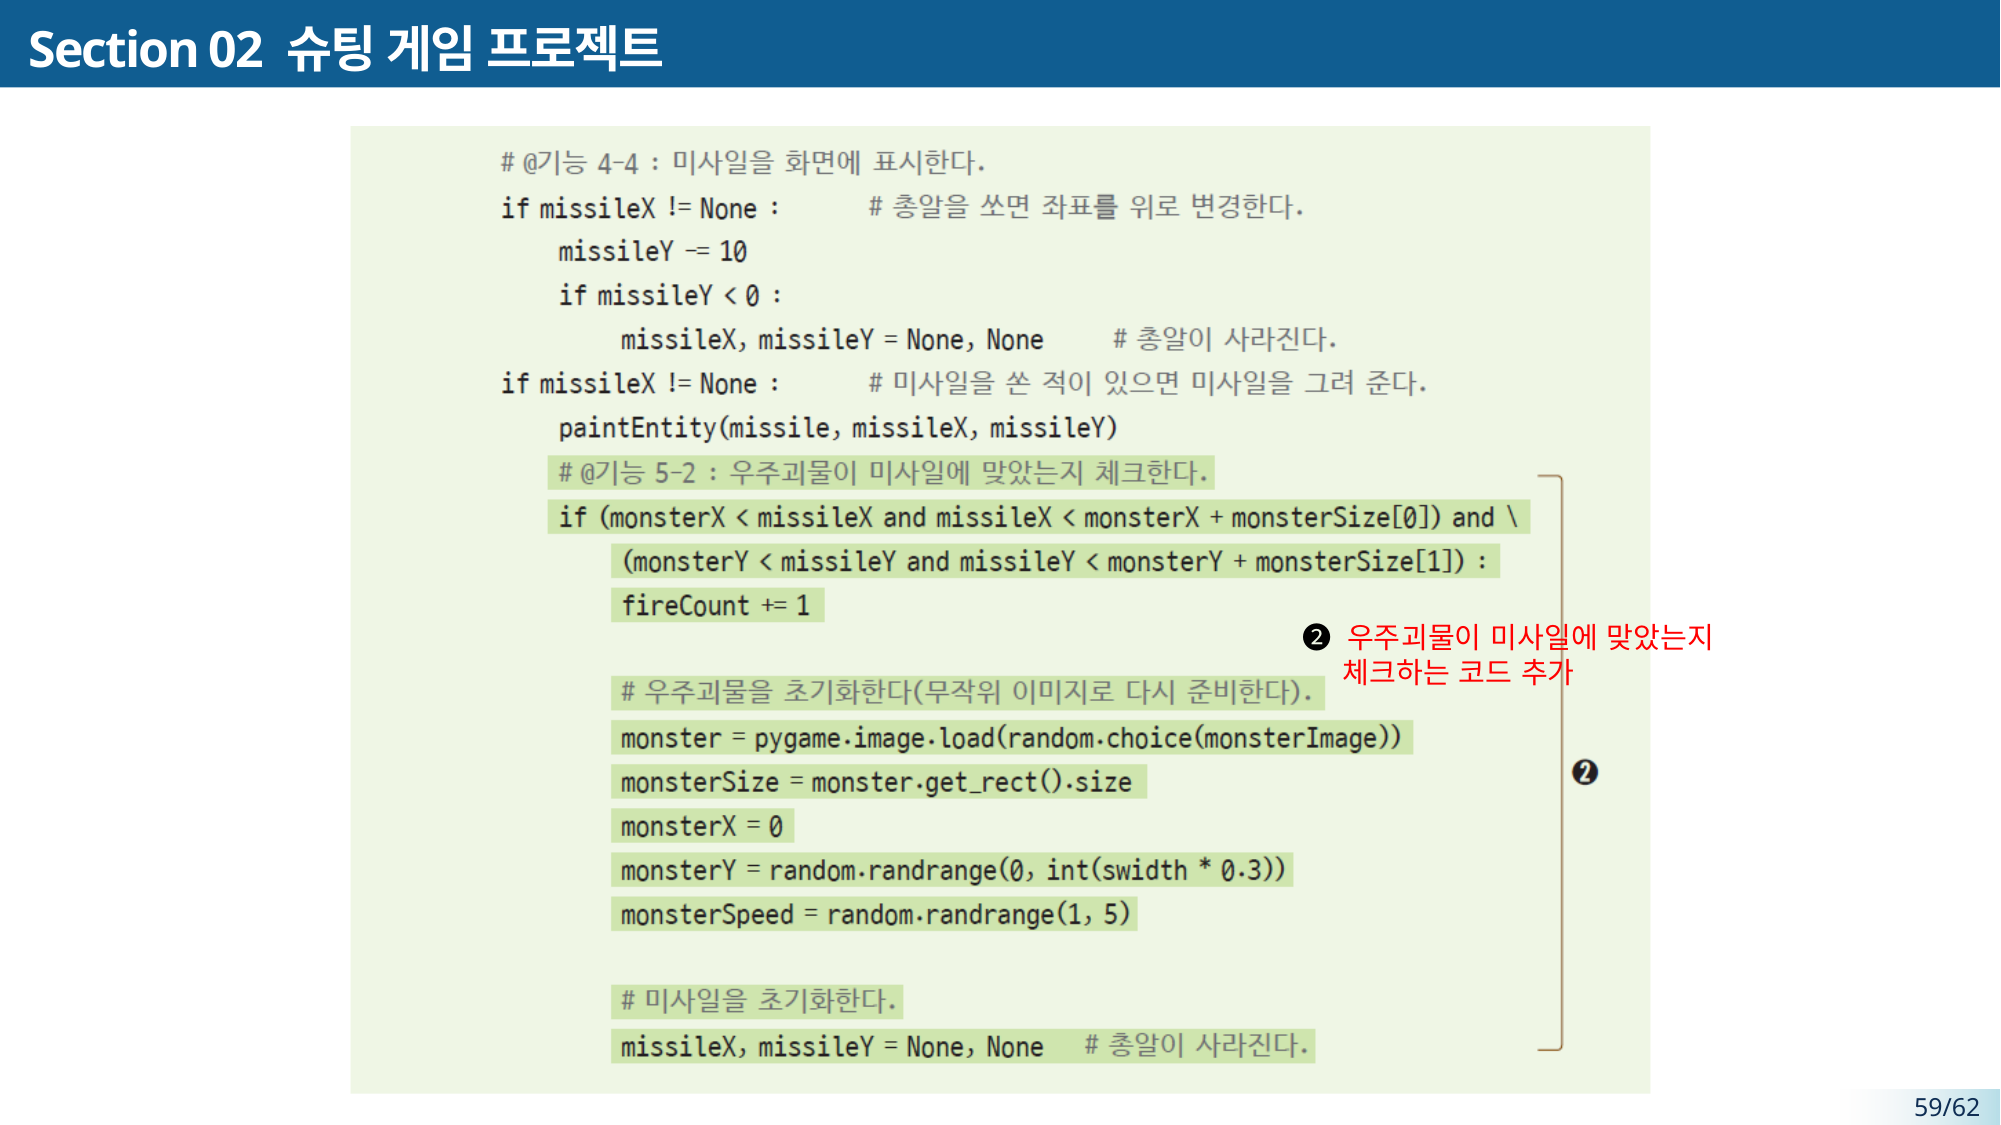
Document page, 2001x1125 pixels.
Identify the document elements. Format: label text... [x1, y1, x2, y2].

picture [337, 126, 1663, 1098]
title Section 02 슈팅 게임 프로젝트 [13, 8, 1717, 87]
text_box ➋ 우주괴물이 미사일에 맞았는지 체크하는 코드 추가 [1669, 612, 1774, 697]
